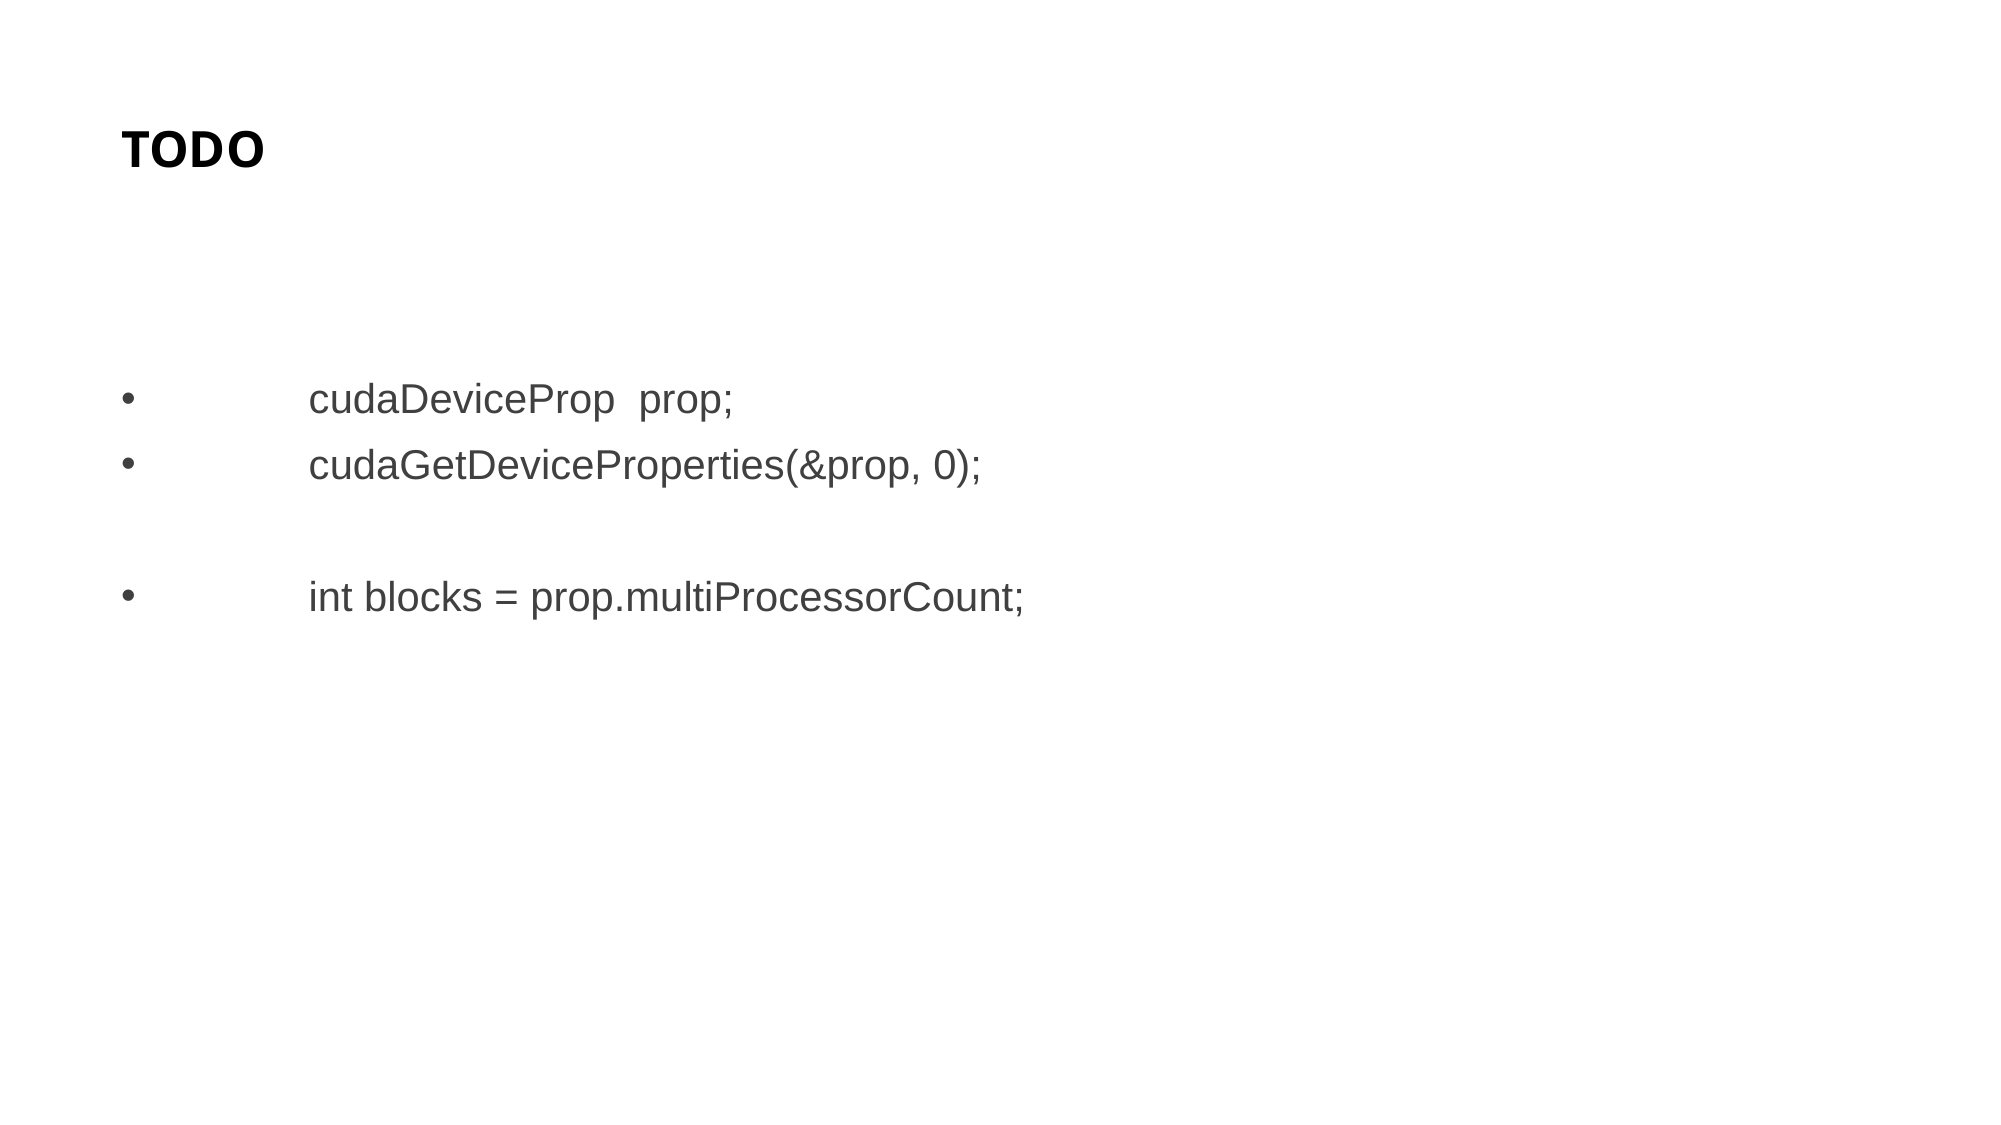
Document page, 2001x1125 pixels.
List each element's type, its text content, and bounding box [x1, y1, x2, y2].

list cudaDeviceProp prop; cudaGetDeviceProperties(&prop, 0); int blocks = prop.multiProcessorCount; [106, 299, 1832, 1014]
title TODO [106, 42, 1832, 260]
